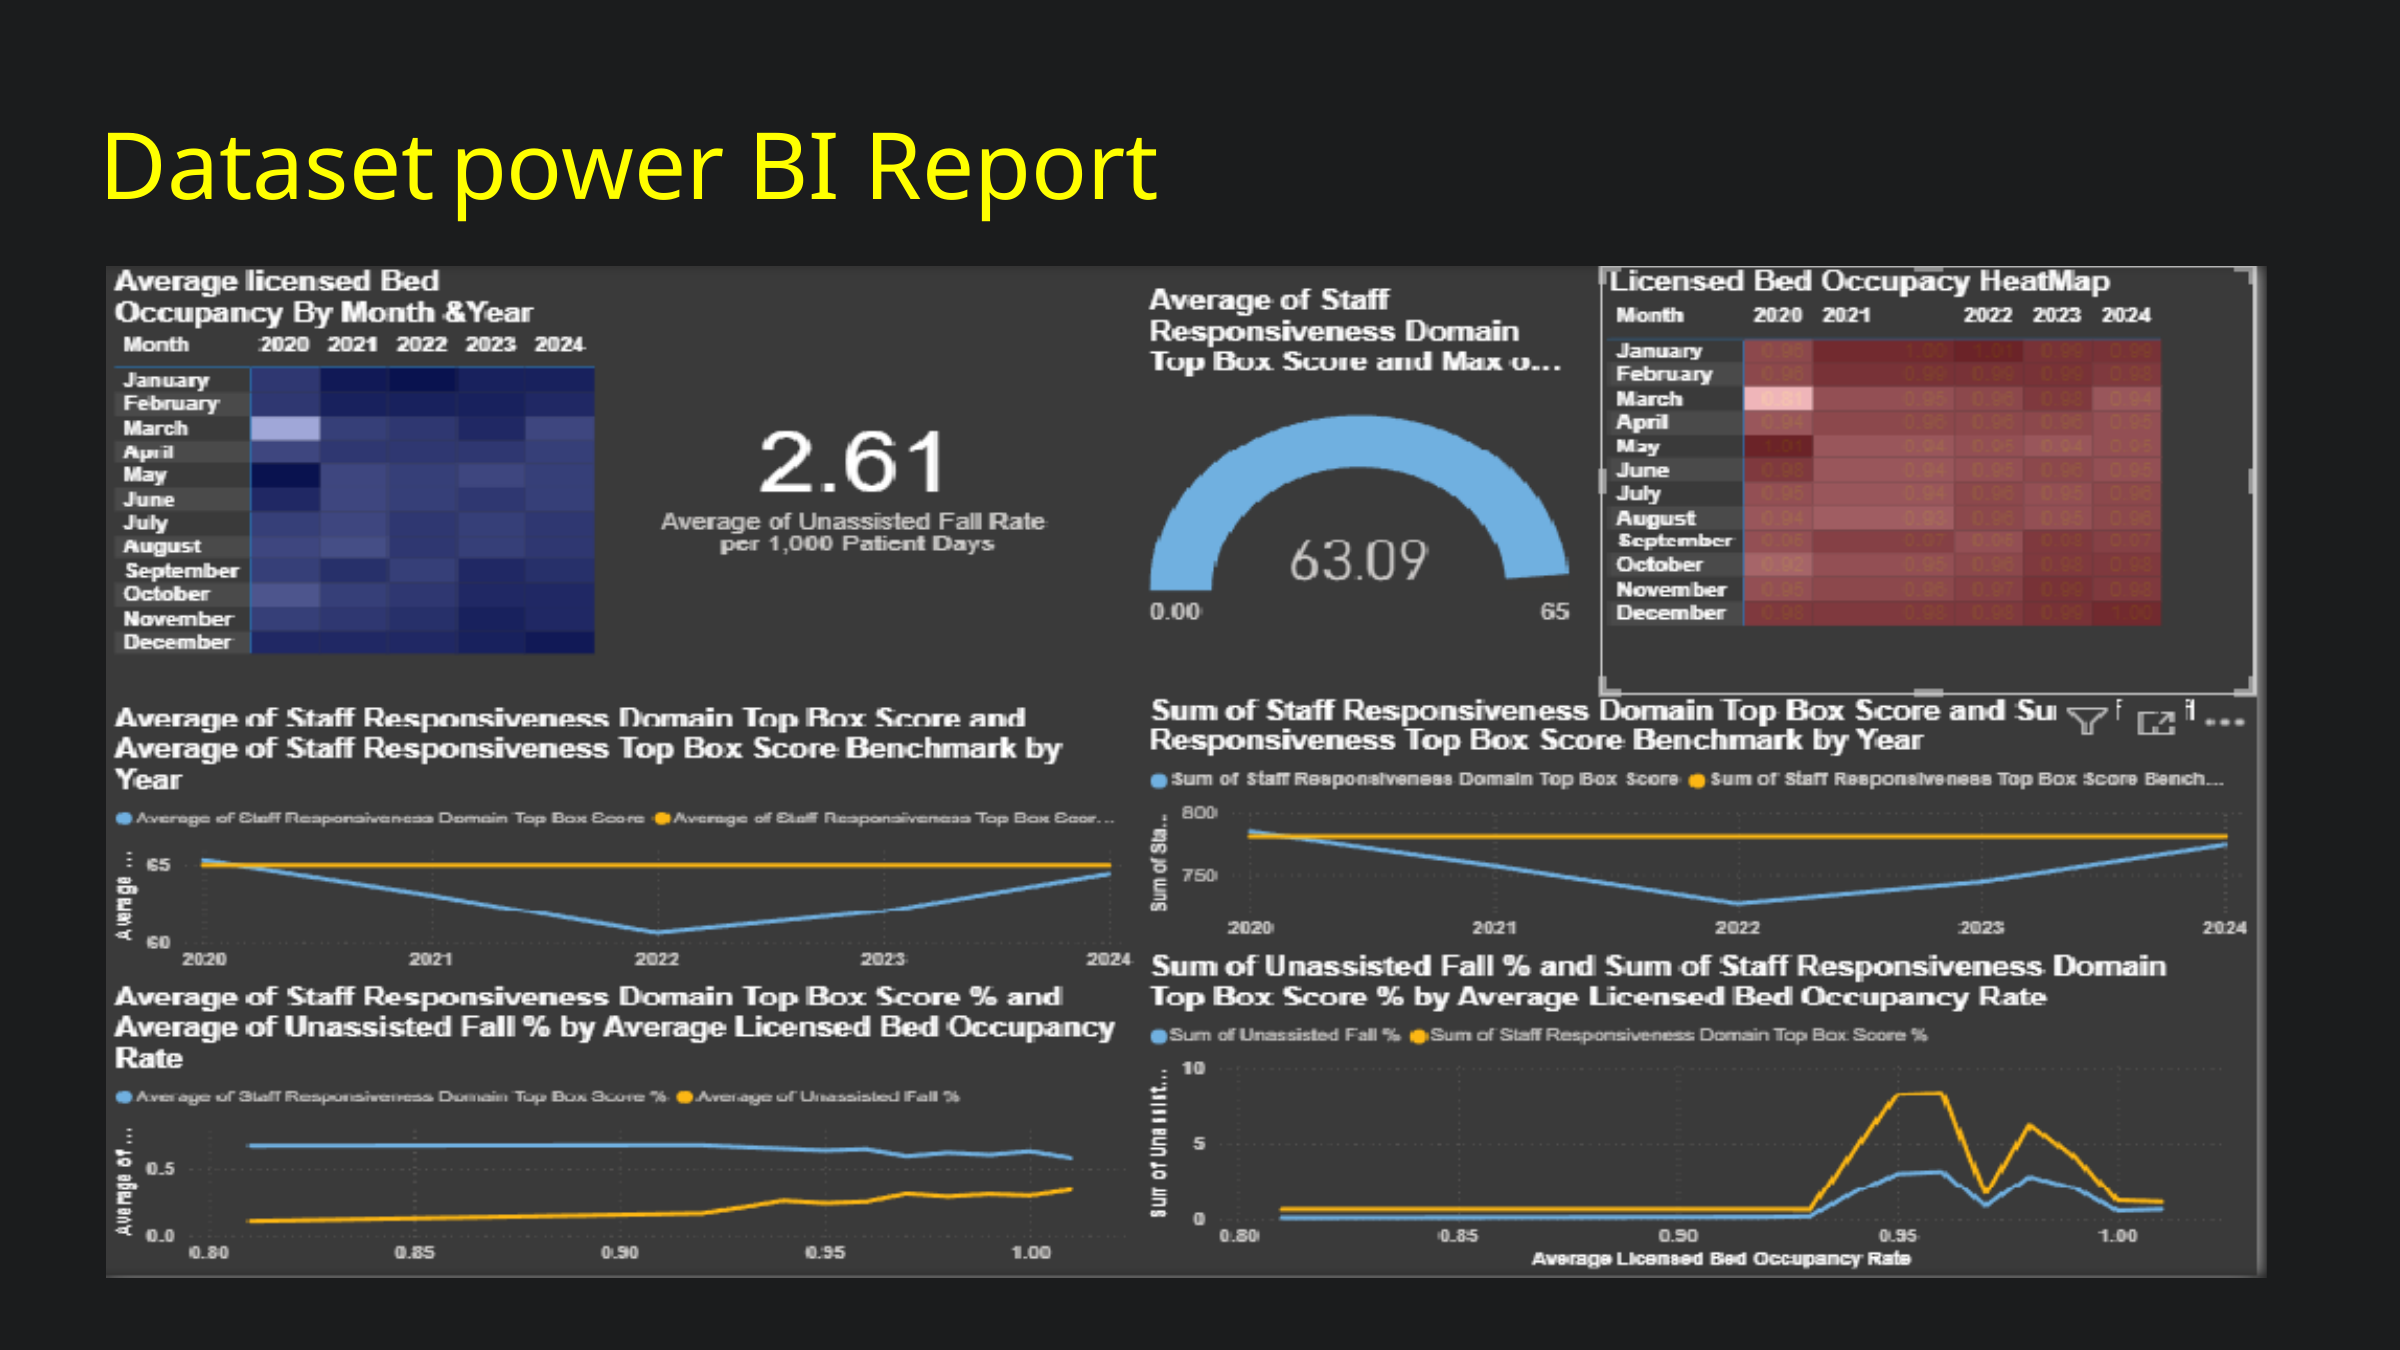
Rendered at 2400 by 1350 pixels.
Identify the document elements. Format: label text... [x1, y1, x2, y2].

picture [106, 266, 2270, 1278]
text_box Dataset power BI Report [84, 99, 1346, 226]
